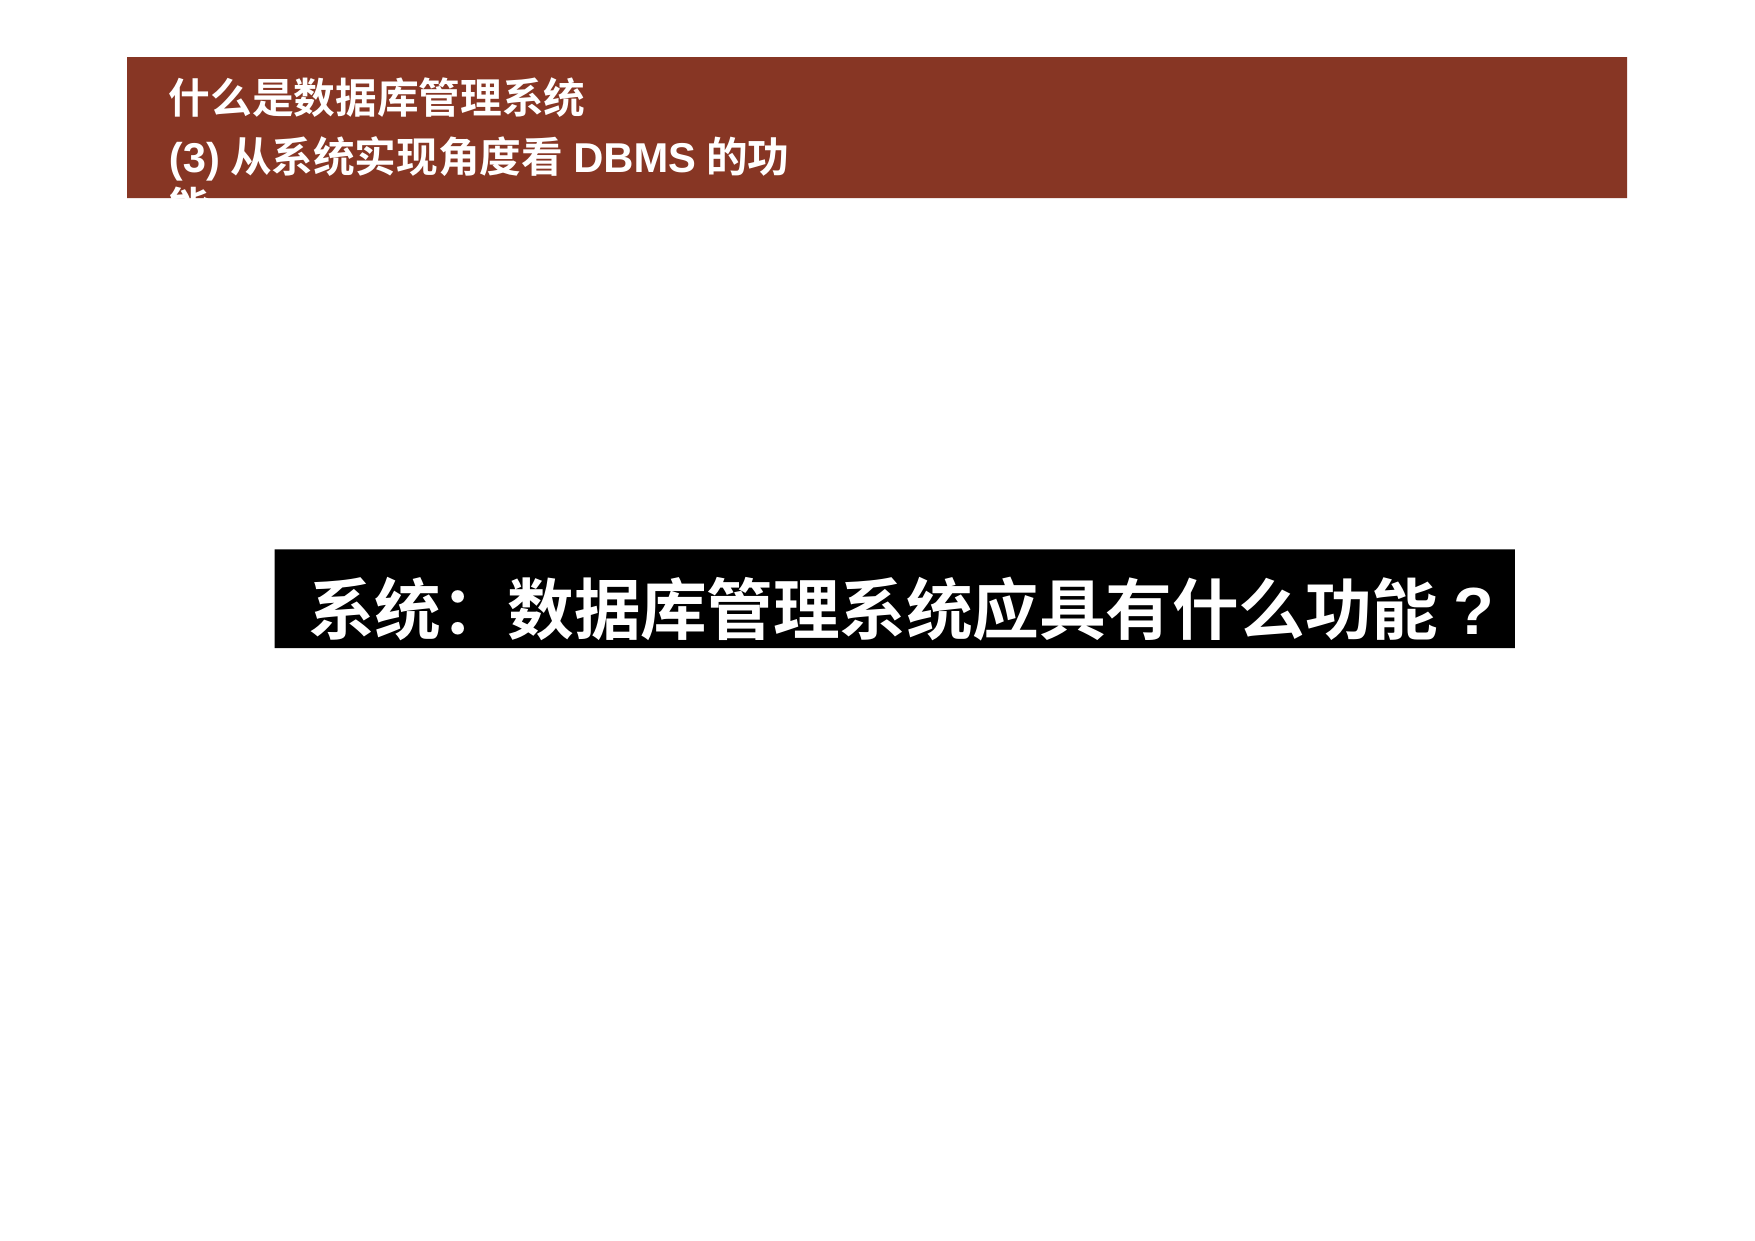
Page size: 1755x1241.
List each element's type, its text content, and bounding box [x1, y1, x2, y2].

text_box 系统：数据库管理系统应具有什么功能? [274, 549, 1515, 649]
title 什么是数据库管理系统 (3)从系统实现角度看DBMS的功能 [168, 59, 829, 279]
